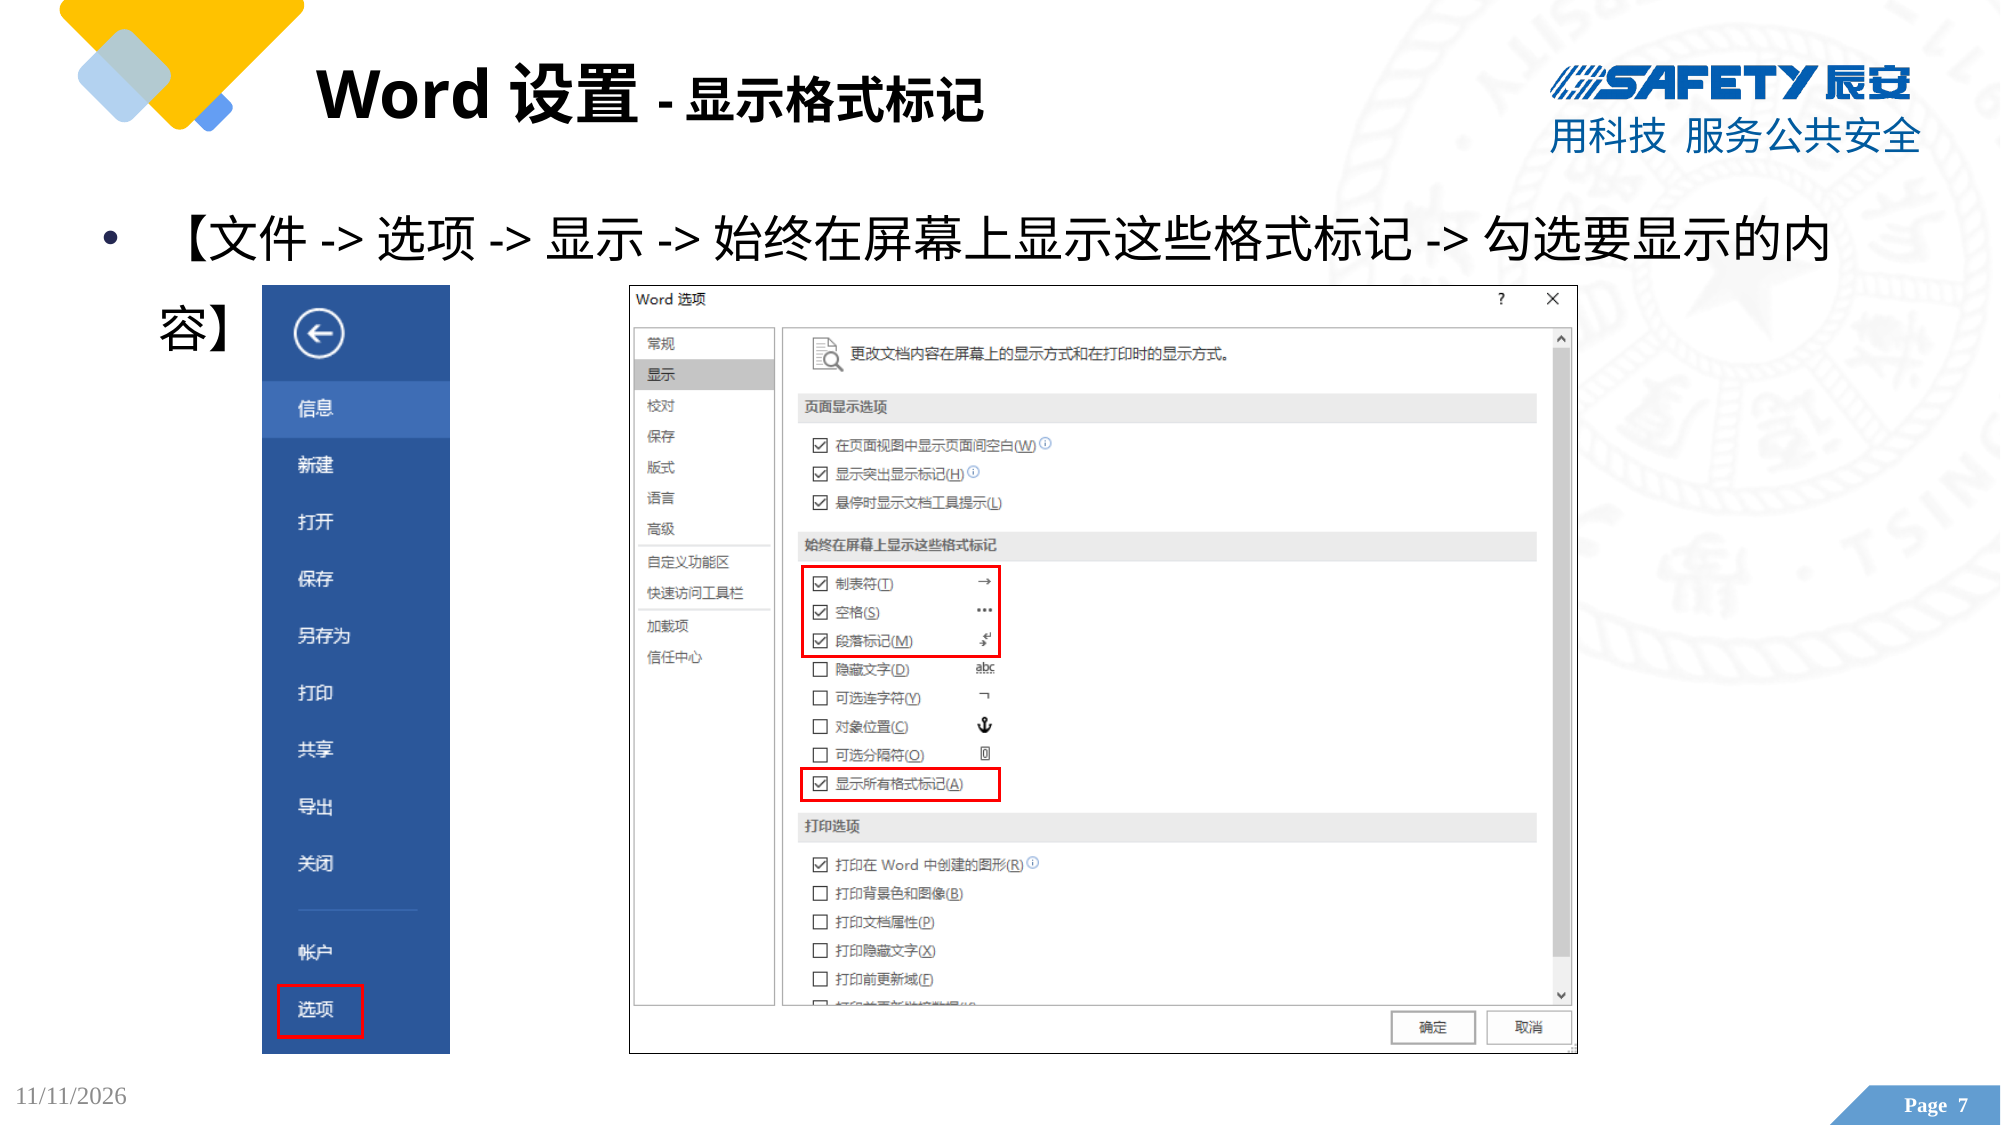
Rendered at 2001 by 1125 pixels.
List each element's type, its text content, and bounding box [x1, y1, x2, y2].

picture [261, 285, 450, 1054]
title Word设置-显示格式标记 [301, 57, 1532, 137]
list 【文件->选项->显示->始终在屏幕上显示这些格式标记->勾选要显示的内容】 [86, 169, 1914, 346]
picture [629, 0, 2001, 1054]
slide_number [0, 1065, 450, 1125]
